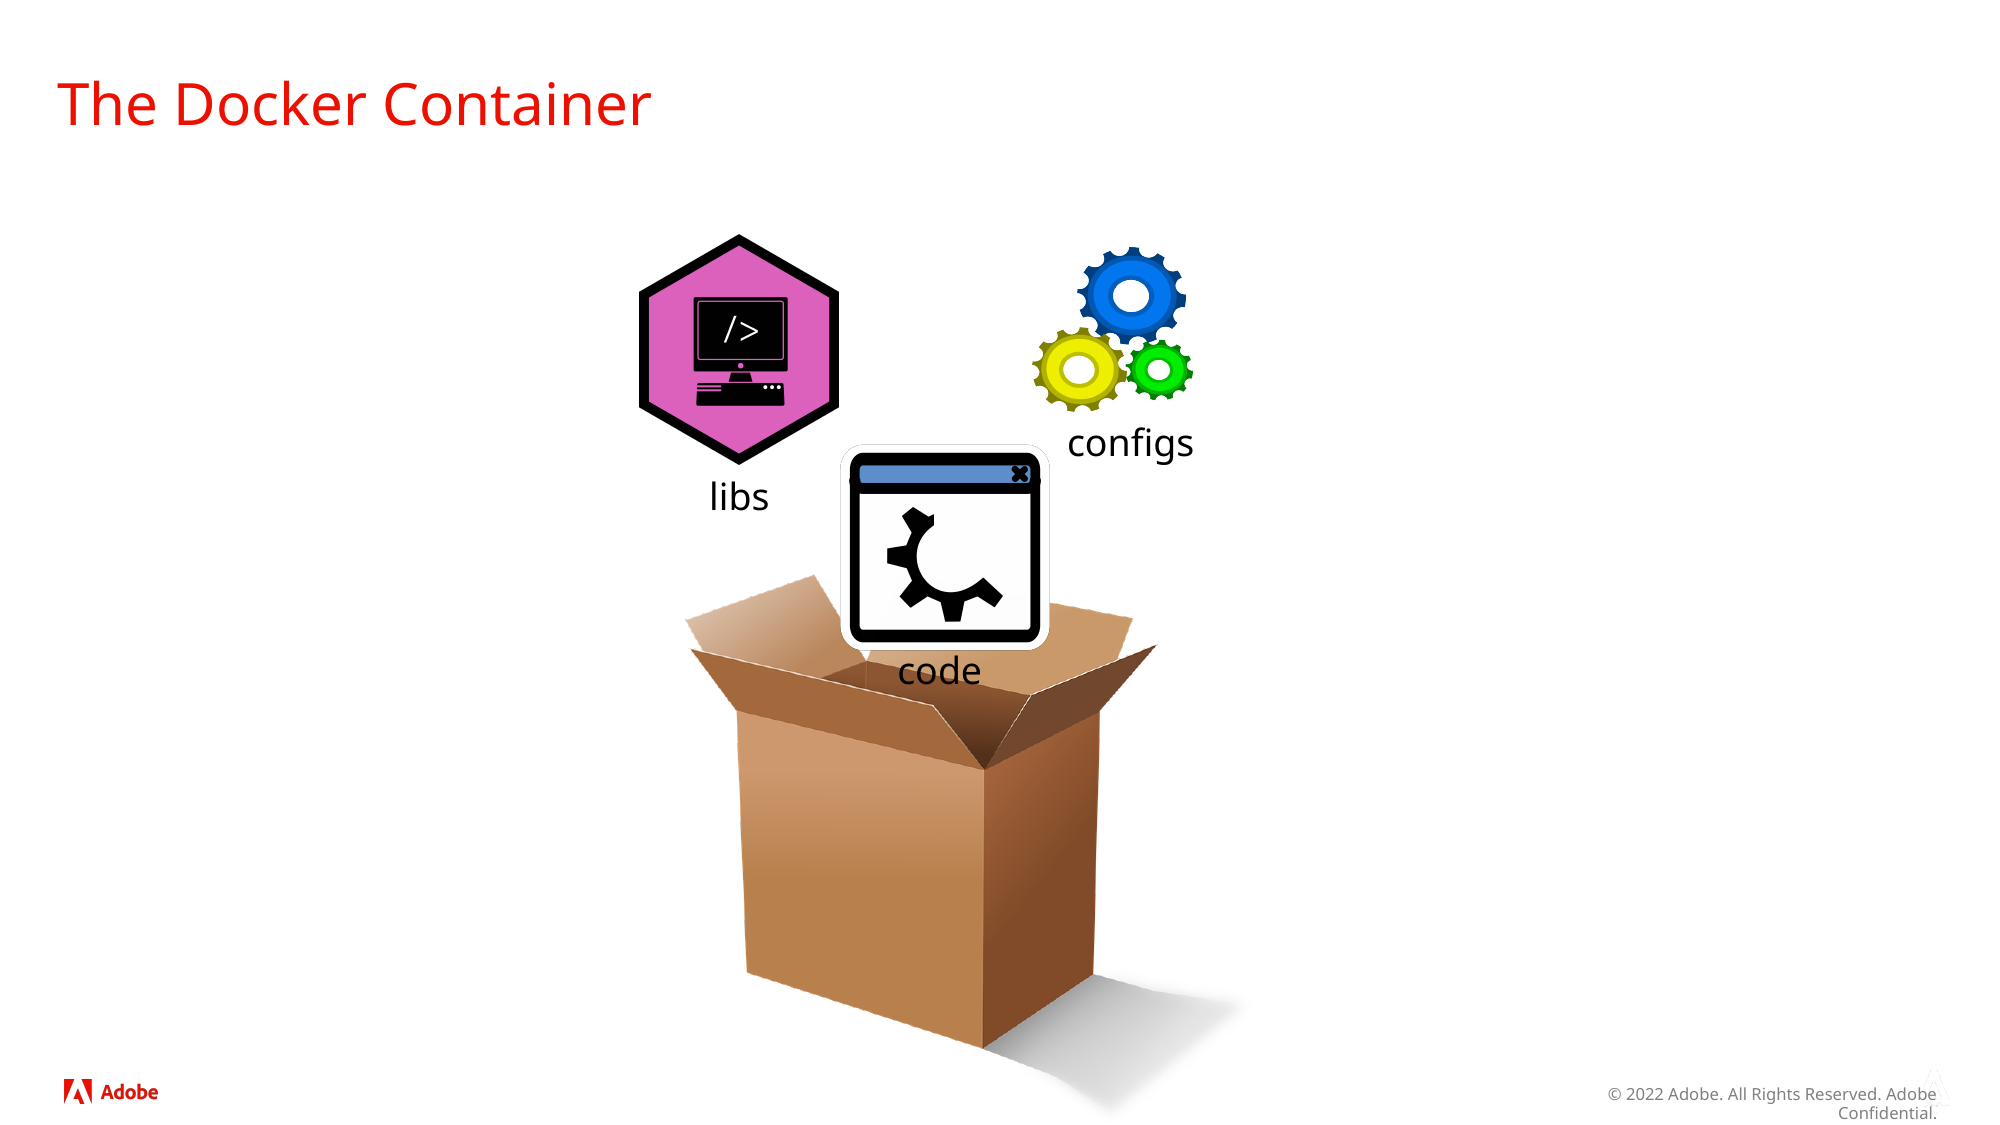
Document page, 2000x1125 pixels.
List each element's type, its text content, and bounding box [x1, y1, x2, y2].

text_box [1032, 247, 1230, 495]
title The Docker Container [49, 47, 1950, 158]
picture [64, 1079, 158, 1104]
picture [1918, 1070, 1950, 1114]
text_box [838, 442, 1052, 702]
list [685, 573, 1257, 1125]
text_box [639, 232, 840, 527]
